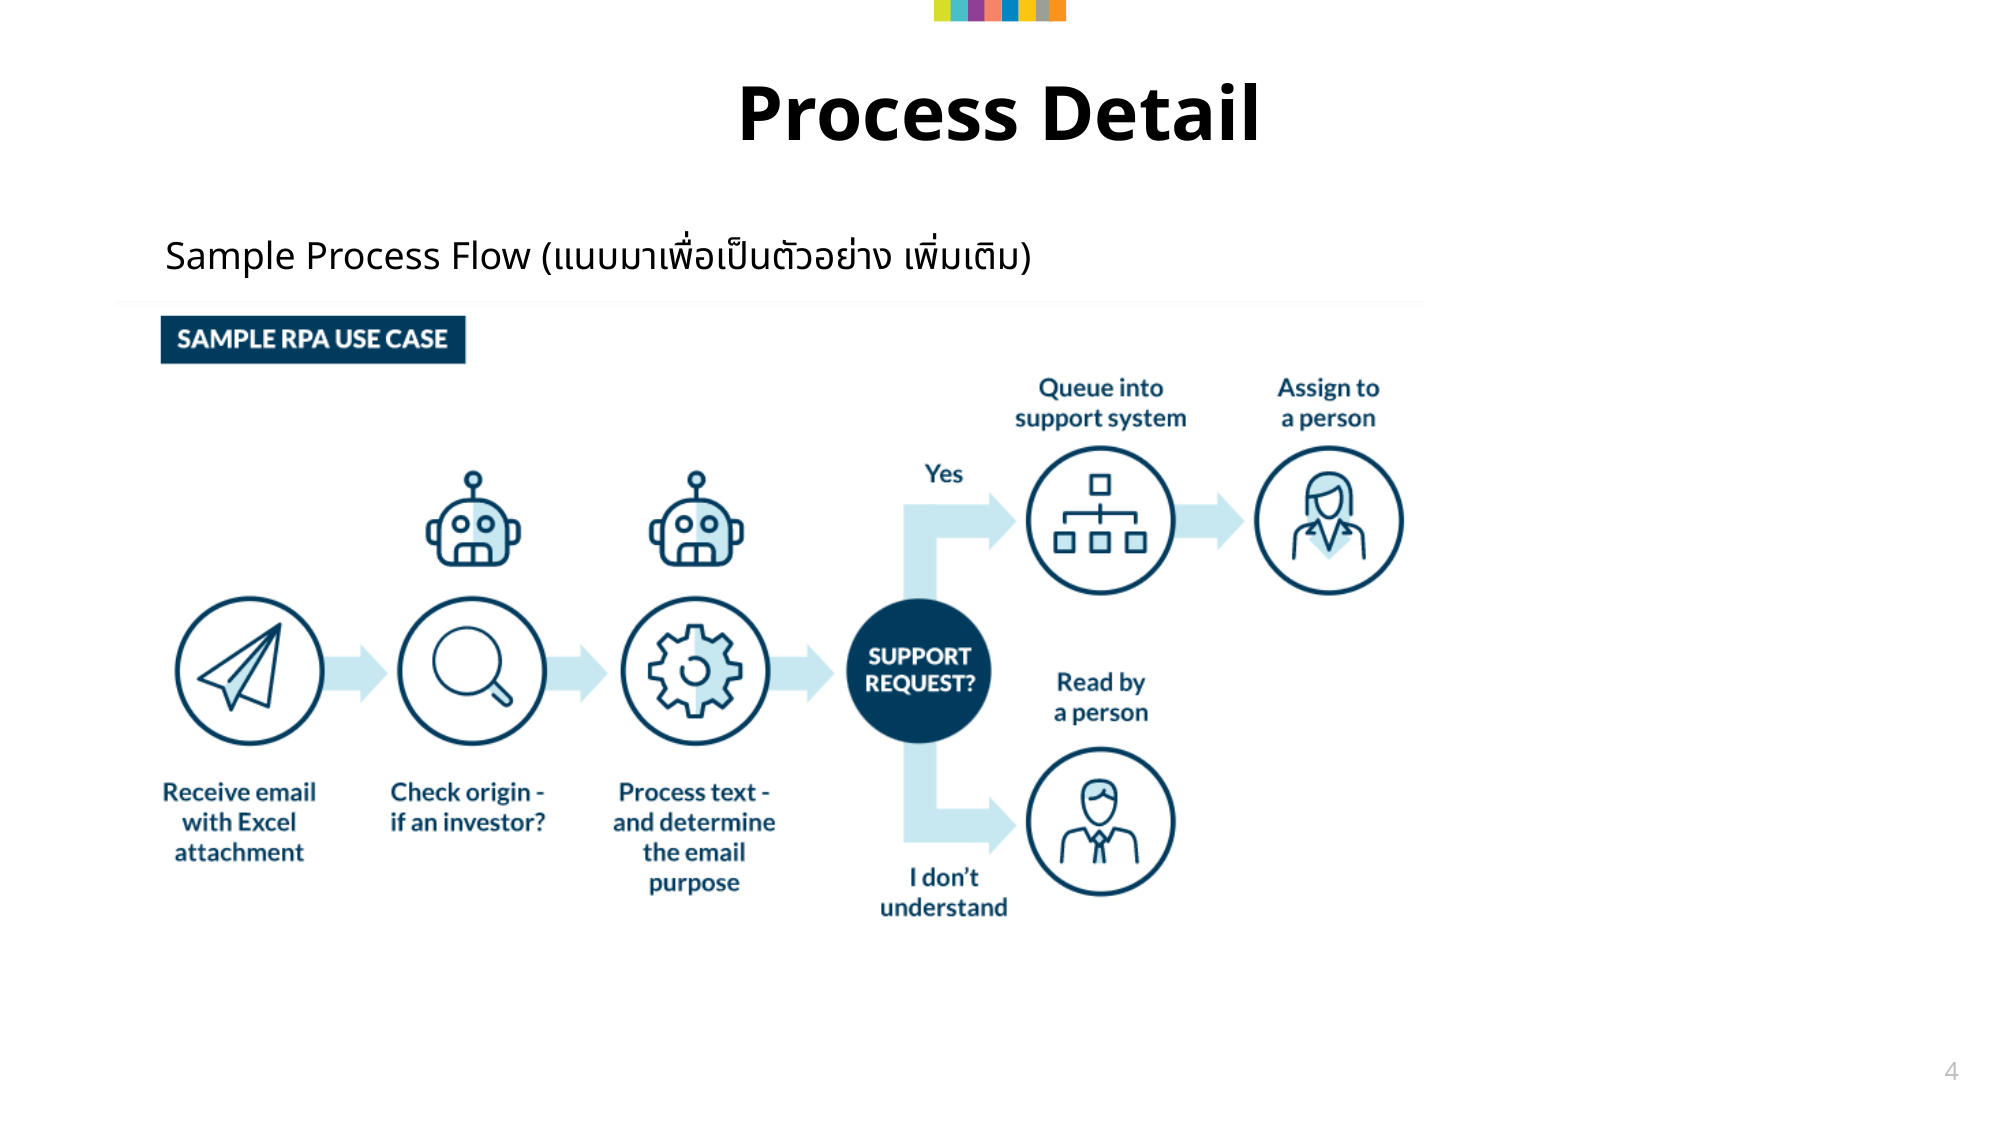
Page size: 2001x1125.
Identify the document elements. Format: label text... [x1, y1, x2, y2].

slide_number 4 [1523, 1042, 1974, 1103]
title Process Detail [137, 59, 1863, 172]
text_box Sample Process Flow (แนบมาเพื่อเป็นตัวอย่าง เพิ่มเติม) [150, 215, 1302, 301]
picture [116, 301, 1426, 941]
